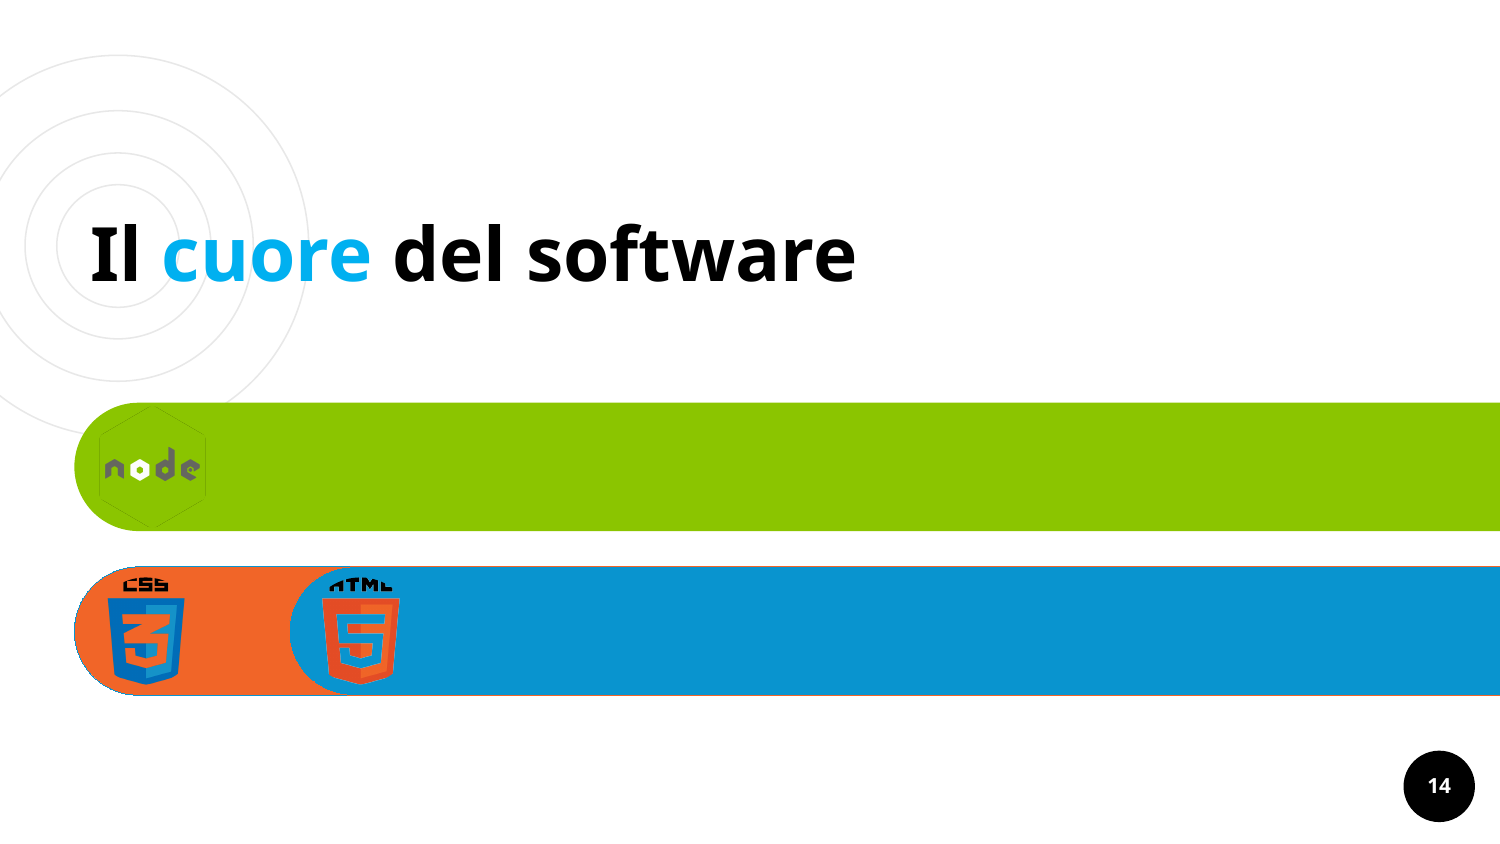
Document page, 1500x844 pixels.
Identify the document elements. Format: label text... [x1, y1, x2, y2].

text_box [74, 566, 349, 696]
text_box [289, 566, 1500, 696]
text_box [89, 575, 202, 687]
text_box [90, 404, 215, 530]
text_box [74, 402, 1500, 532]
text_box [304, 575, 416, 687]
title Il cuore del software [75, 191, 887, 304]
slide_number 14 [1403, 750, 1475, 823]
